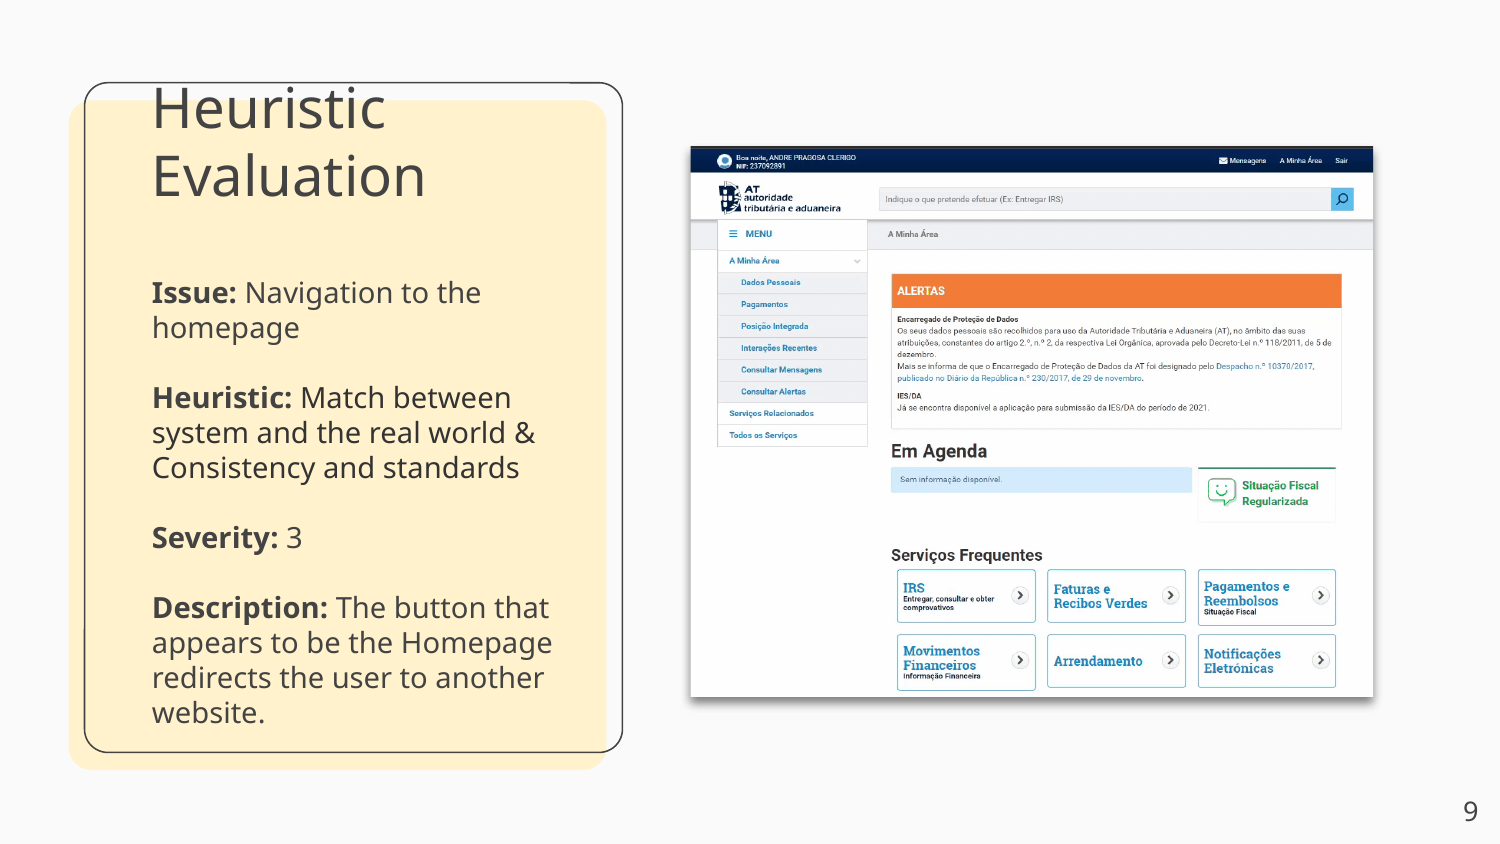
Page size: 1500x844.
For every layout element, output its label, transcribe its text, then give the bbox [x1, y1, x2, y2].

slide_number ‹#› [1403, 779, 1494, 844]
picture [690, 146, 1374, 697]
title Heuristic Evaluation [136, 140, 626, 223]
subtitle Issue: Navigation to the homepage Heuristic: Match between system and the real world & Consistency and standards Severity: 3 Description: The button that appears to be the Homepage redirects the user to another website. [136, 259, 594, 734]
